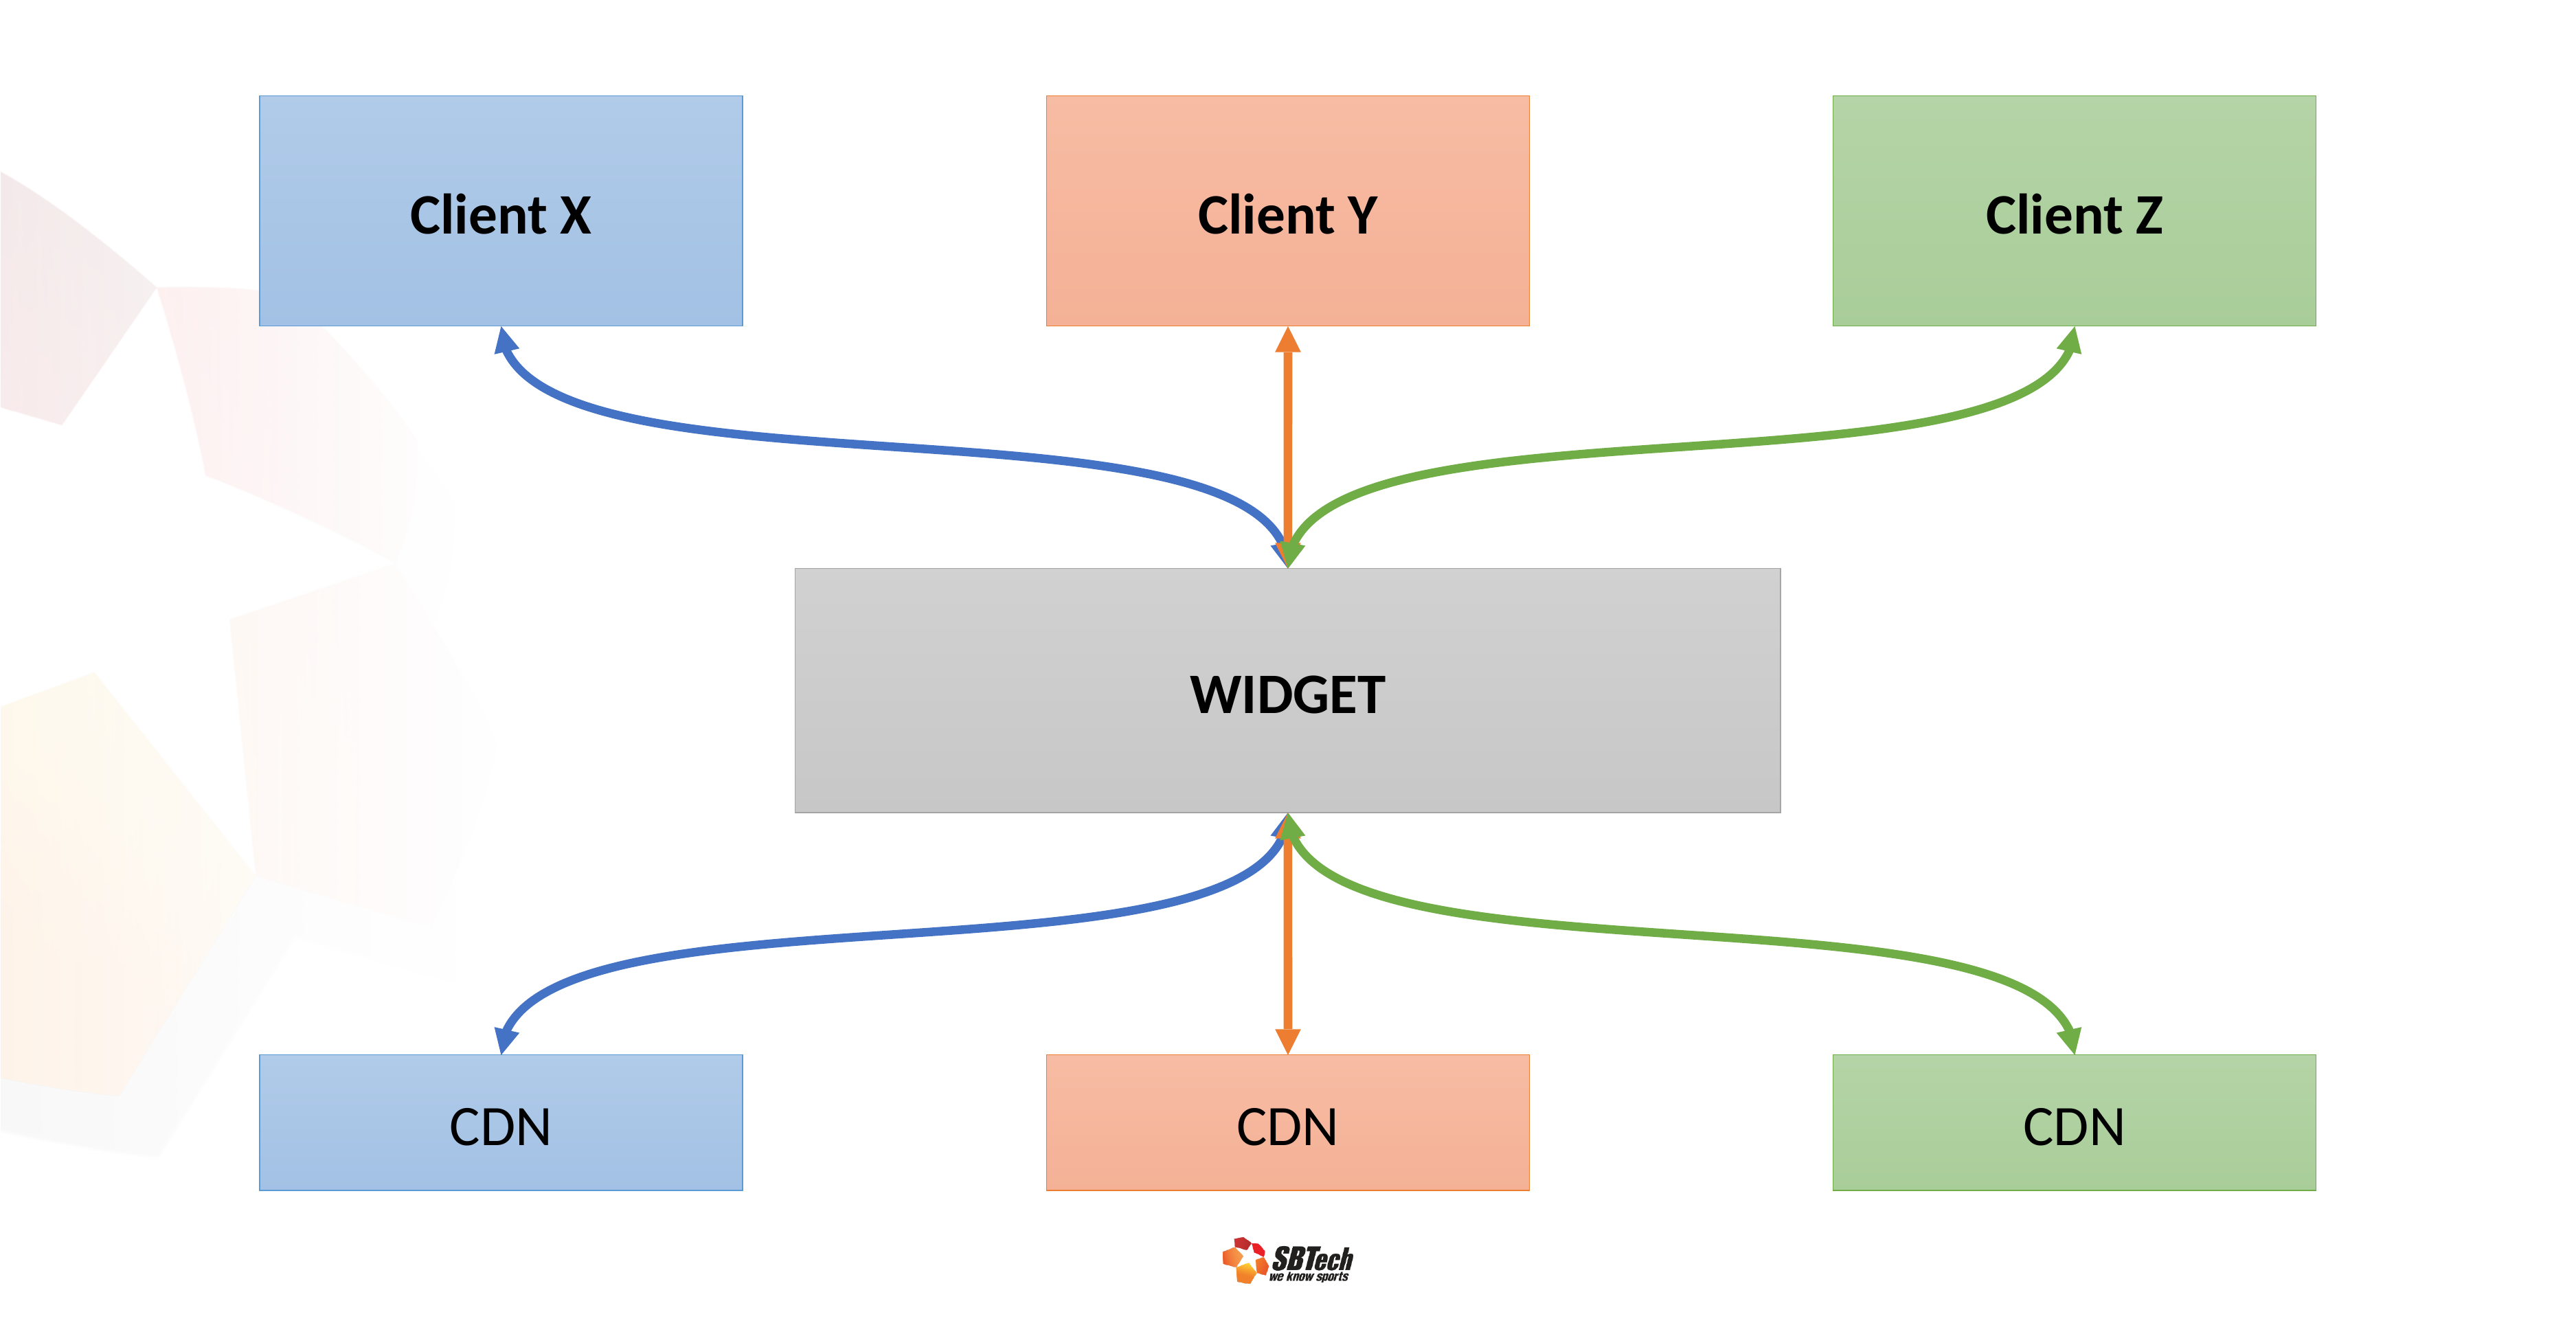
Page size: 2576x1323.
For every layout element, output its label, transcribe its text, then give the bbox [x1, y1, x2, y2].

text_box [773, 540, 1016, 1322]
text_box Client Y [1046, 95, 1530, 326]
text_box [1560, 54, 1803, 540]
text_box CDN [1833, 1054, 2316, 1191]
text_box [773, 54, 1016, 540]
text_box WIDGET [1016, 568, 1560, 813]
text_box CDN [259, 1054, 743, 1191]
text_box Client X [259, 95, 743, 326]
picture [1223, 1237, 1353, 1284]
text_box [1560, 540, 1803, 1322]
text_box CDN [1046, 1054, 1530, 1191]
text_box Client Z [1833, 95, 2316, 326]
